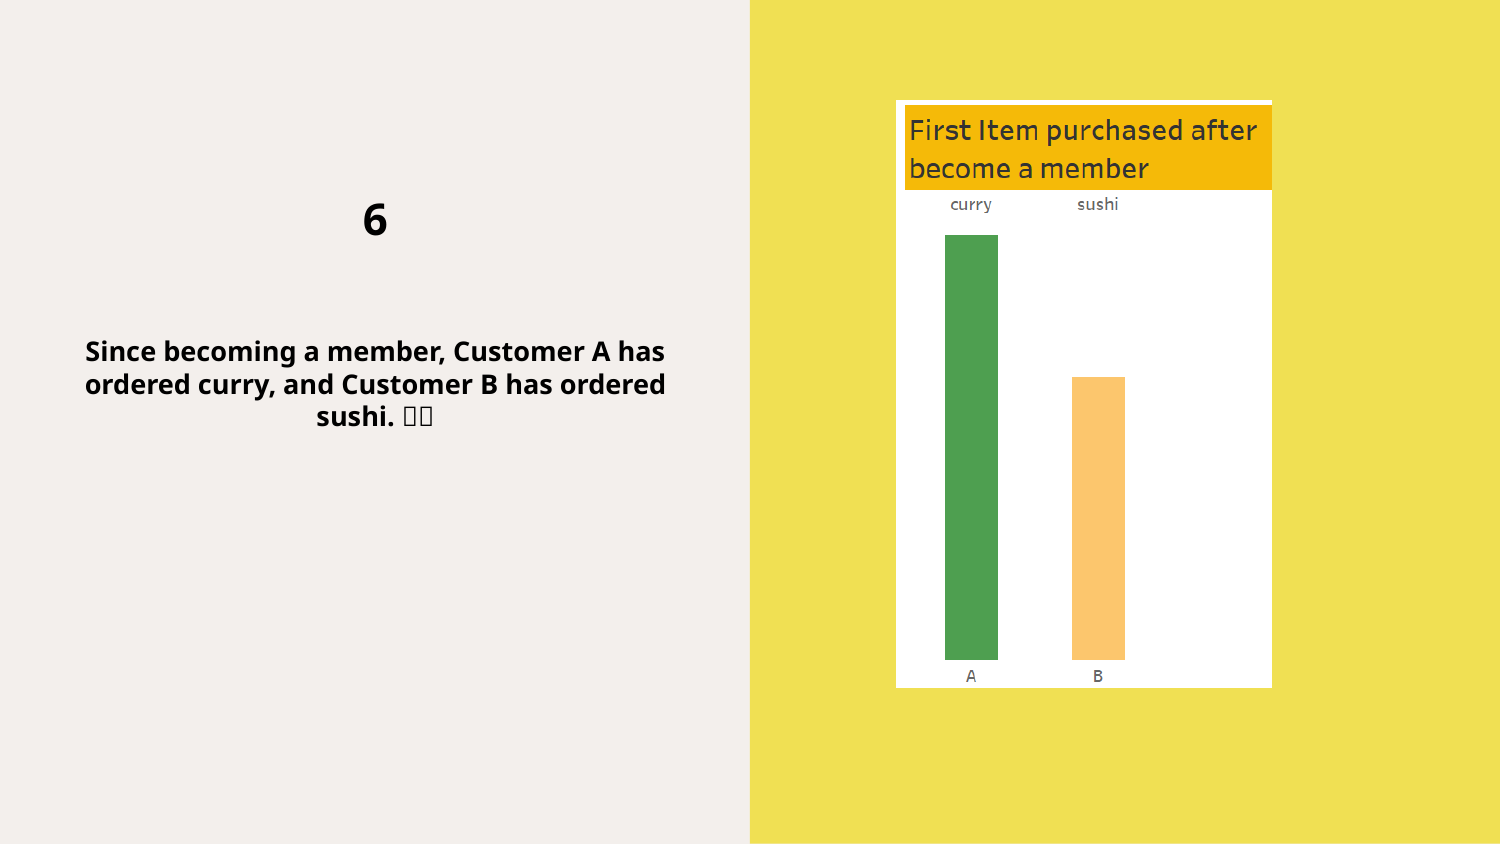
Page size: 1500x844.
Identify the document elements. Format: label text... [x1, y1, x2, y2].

subtitle 6 [43, 176, 708, 288]
picture [896, 99, 1273, 688]
title Since becoming a member, Customer A has ordered curry, and Customer B has ordered sushi. 🍛🍣 [43, 303, 708, 513]
